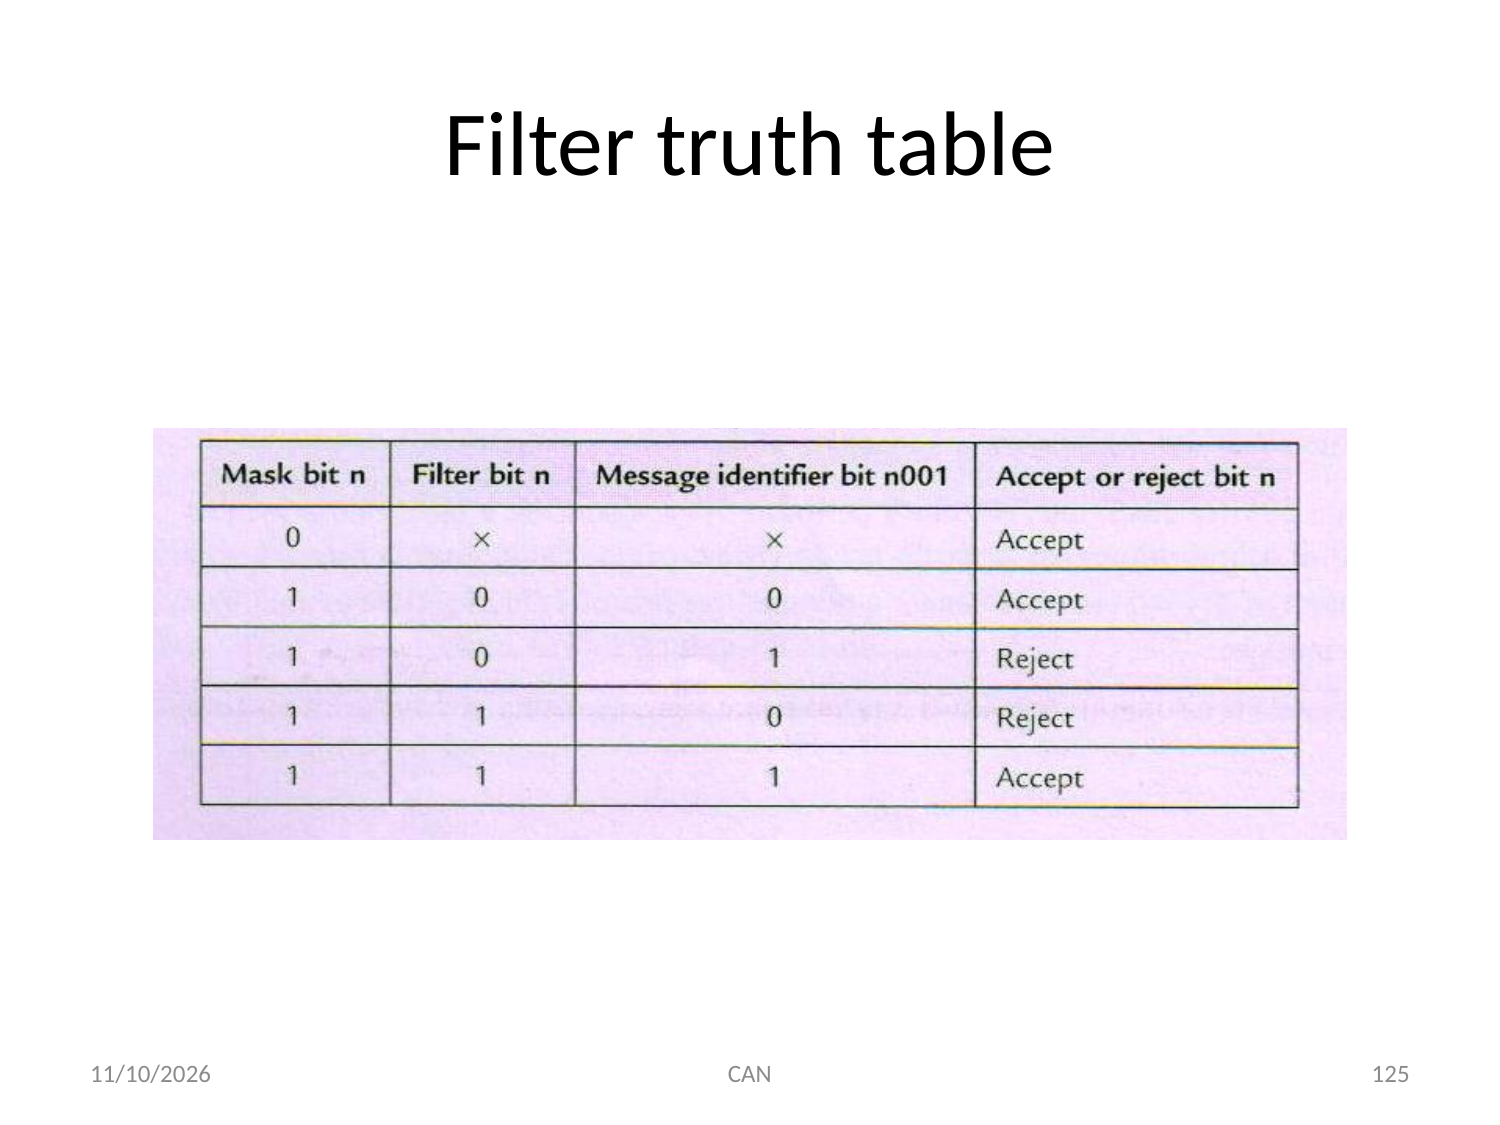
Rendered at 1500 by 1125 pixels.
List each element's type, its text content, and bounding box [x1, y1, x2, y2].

title Filter truth table [75, 45, 1425, 233]
footer CAN [512, 1042, 988, 1103]
slide_number 125 [1074, 1042, 1425, 1103]
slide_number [75, 1042, 425, 1103]
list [153, 428, 1347, 840]
